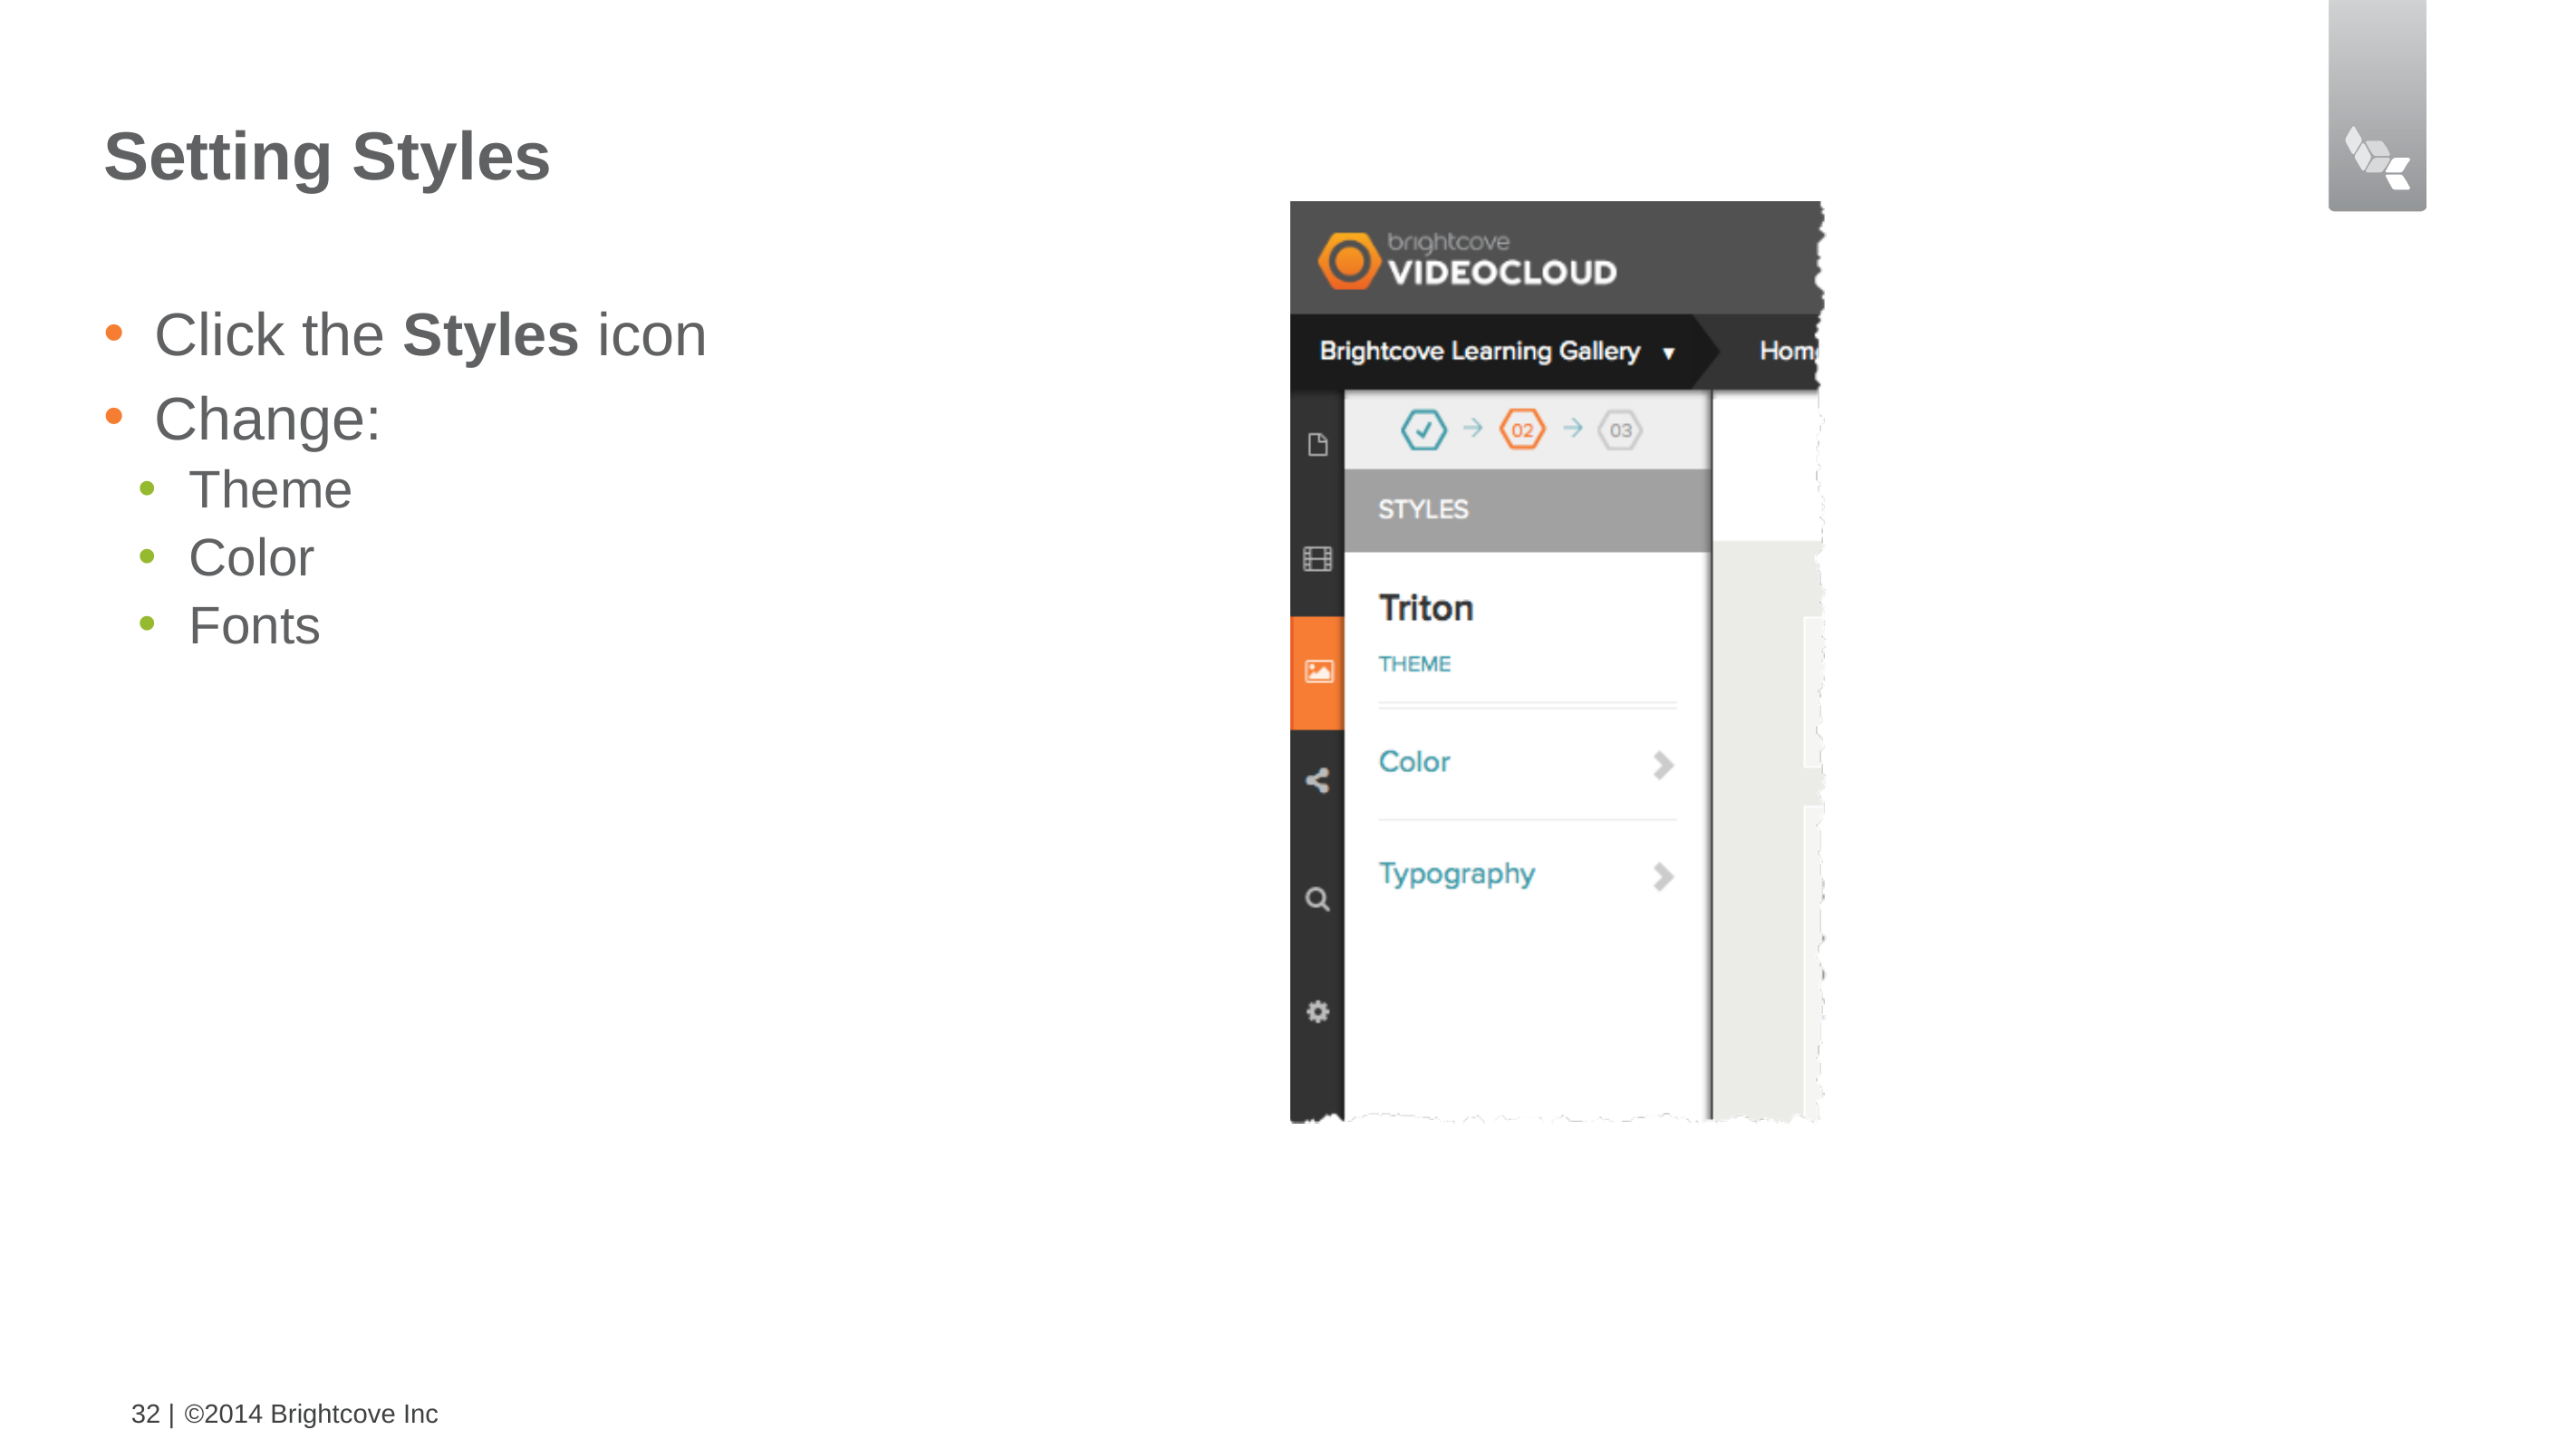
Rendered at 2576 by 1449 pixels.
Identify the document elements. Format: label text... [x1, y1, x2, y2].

title Setting Styles [80, 44, 2270, 260]
slide_number 32 | [88, 1374, 189, 1449]
picture [1290, 201, 1828, 1124]
footer ©2014 Brightcove Inc [189, 1374, 988, 1449]
list Click the Styles icon Change: Theme Color Fonts [80, 284, 2441, 1302]
